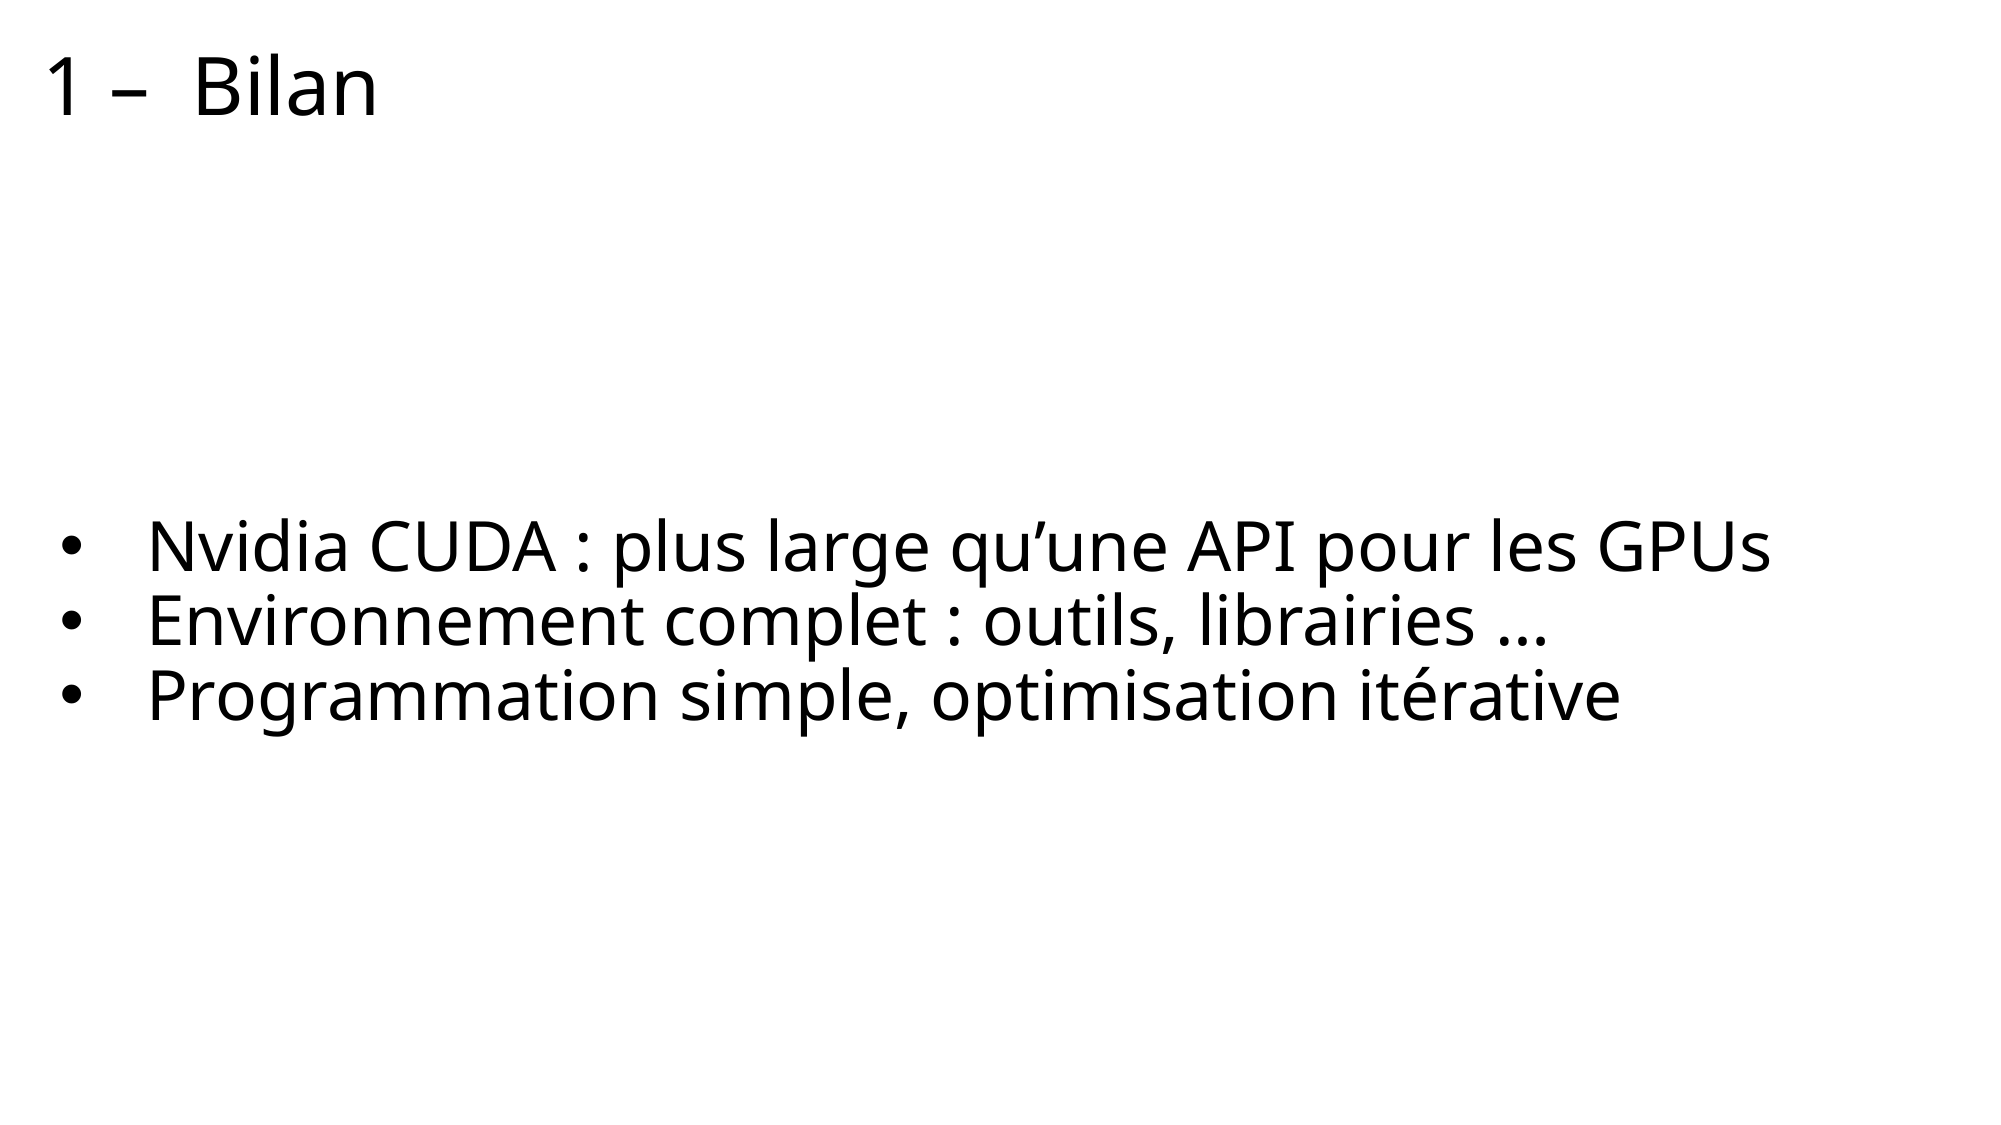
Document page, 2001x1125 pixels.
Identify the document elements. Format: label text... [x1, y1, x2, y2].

title 1 – Bilan [27, 37, 1118, 141]
text_box Nvidia CUDA : plus large qu’une API pour les GPUs Environnement complet : outils, librairies … Programmation simple, optimisation itérative [44, 345, 1805, 743]
